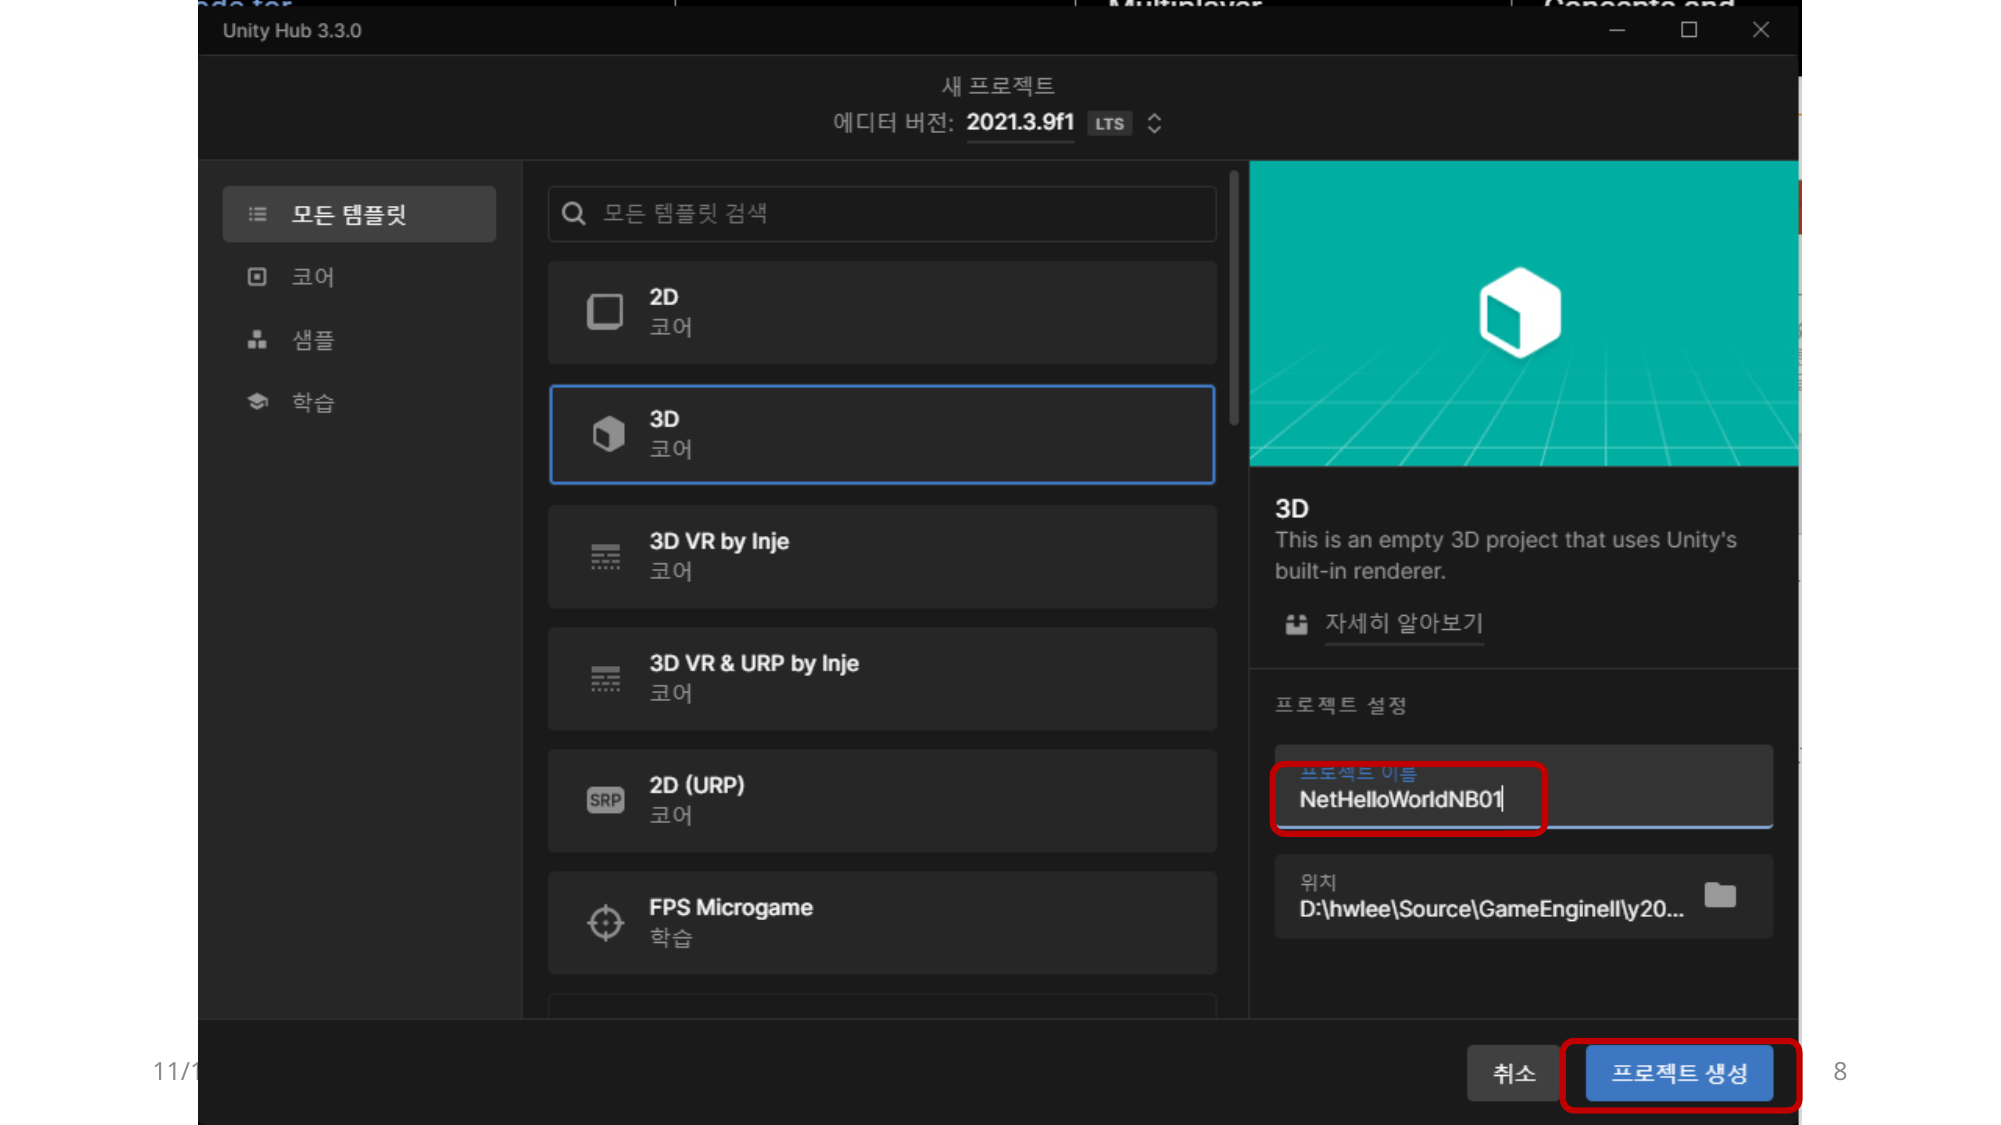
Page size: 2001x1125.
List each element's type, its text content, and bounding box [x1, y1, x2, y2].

picture [198, 0, 1802, 1125]
slide_number 8 [1802, 1042, 1863, 1103]
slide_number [137, 1042, 198, 1103]
